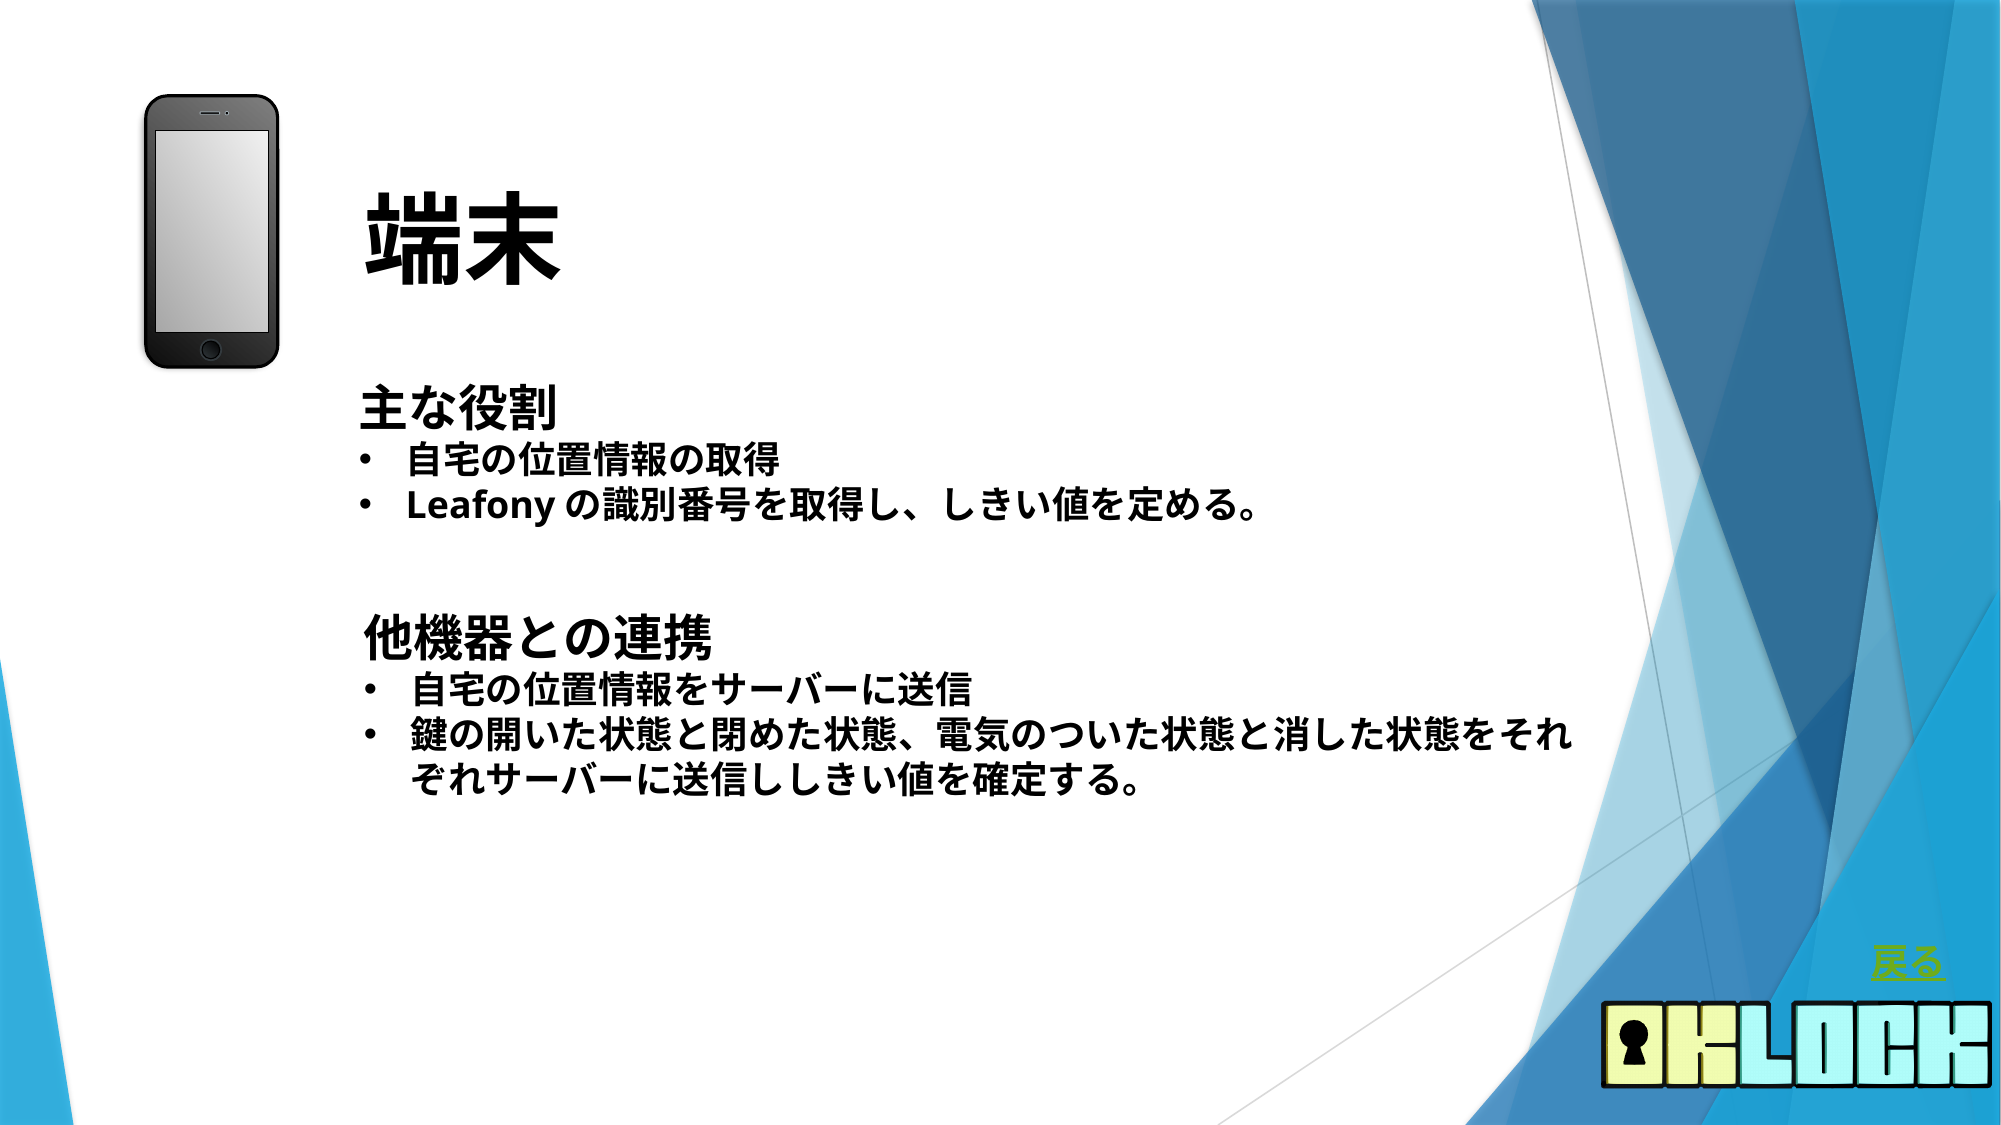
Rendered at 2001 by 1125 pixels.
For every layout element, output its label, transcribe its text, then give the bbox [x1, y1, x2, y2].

text_box 戻る [1856, 930, 1968, 1000]
picture [1589, 968, 2001, 1123]
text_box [145, 95, 279, 368]
text_box 端末 [348, 169, 795, 304]
text_box 他機器との連携 自宅の位置情報をサーバーに送信 鍵の開いた状態と閉めた状態、電気のついた状態と消した状態をそれぞれサーバーに送信ししきい値を確定する。 [348, 599, 1622, 809]
text_box 主な役割 自宅の位置情報の取得 Leafonyの識別番号を取得し、しきい値を定める。 [344, 368, 1292, 534]
